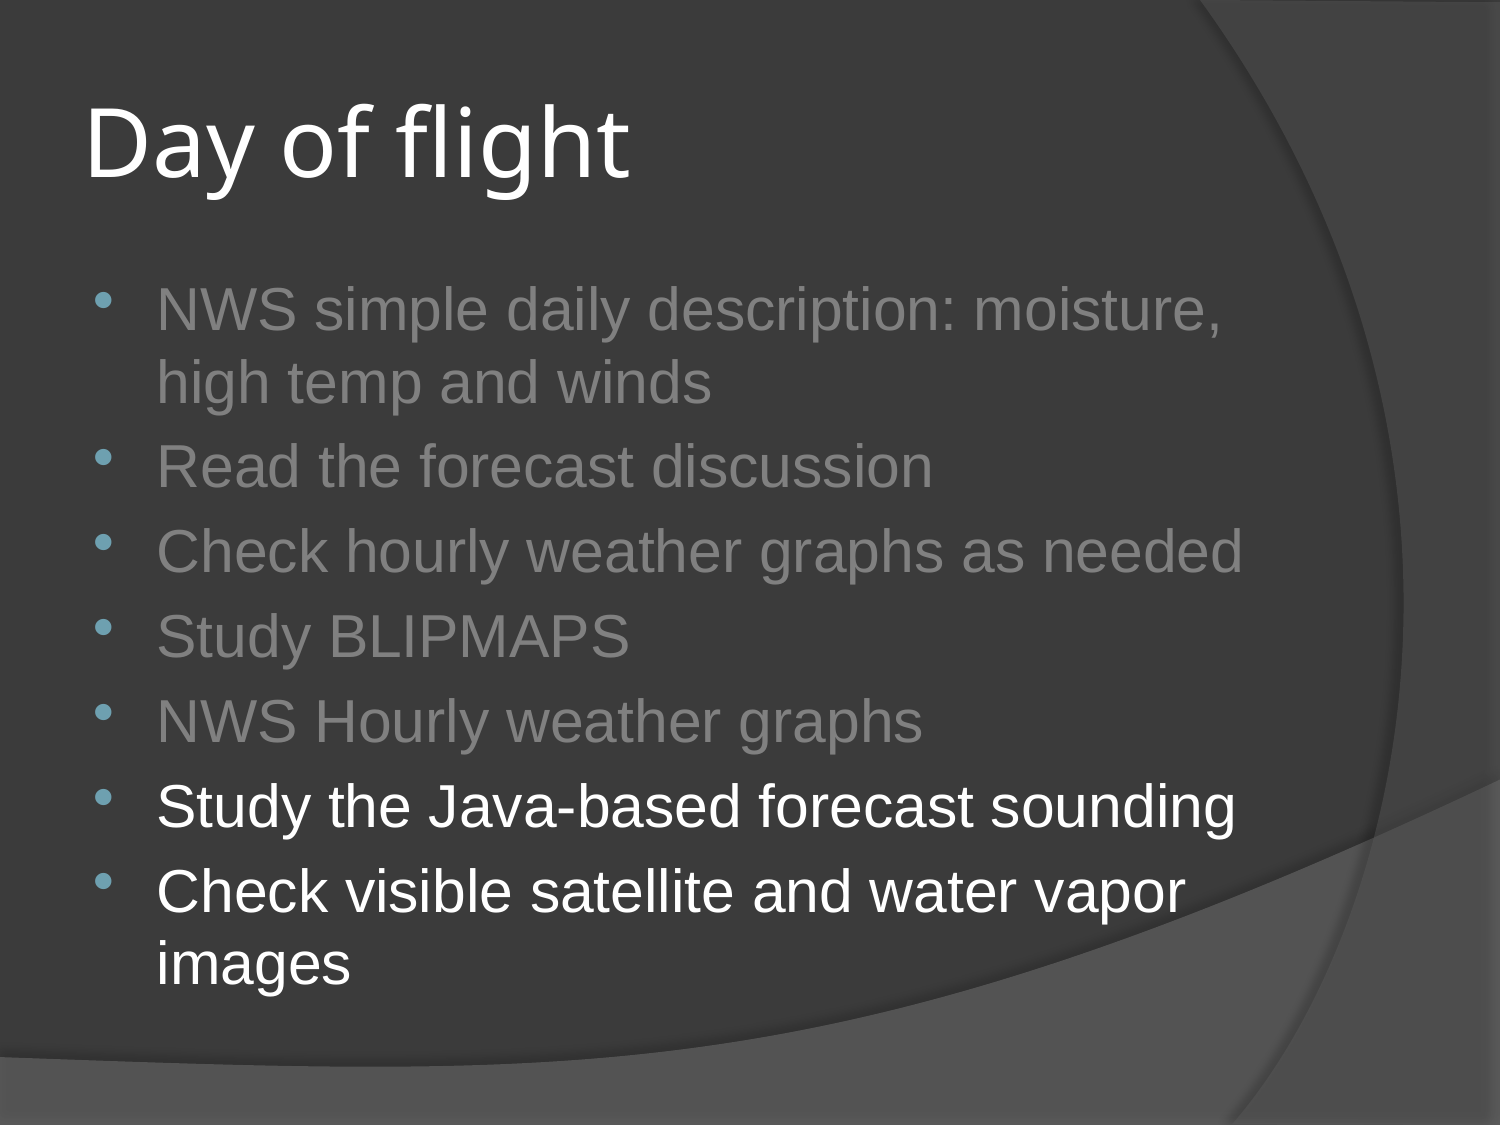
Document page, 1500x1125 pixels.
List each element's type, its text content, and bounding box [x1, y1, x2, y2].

list NWS simple daily description: moisture, high temp and winds Read the forecast discussion Check hourly weather graphs as needed Study BLIPMAPS NWS Hourly weather graphs Study the Java-based forecast sounding Check visible satellite and water vapor images [75, 262, 1300, 1005]
title Day of flight [75, 45, 1300, 233]
